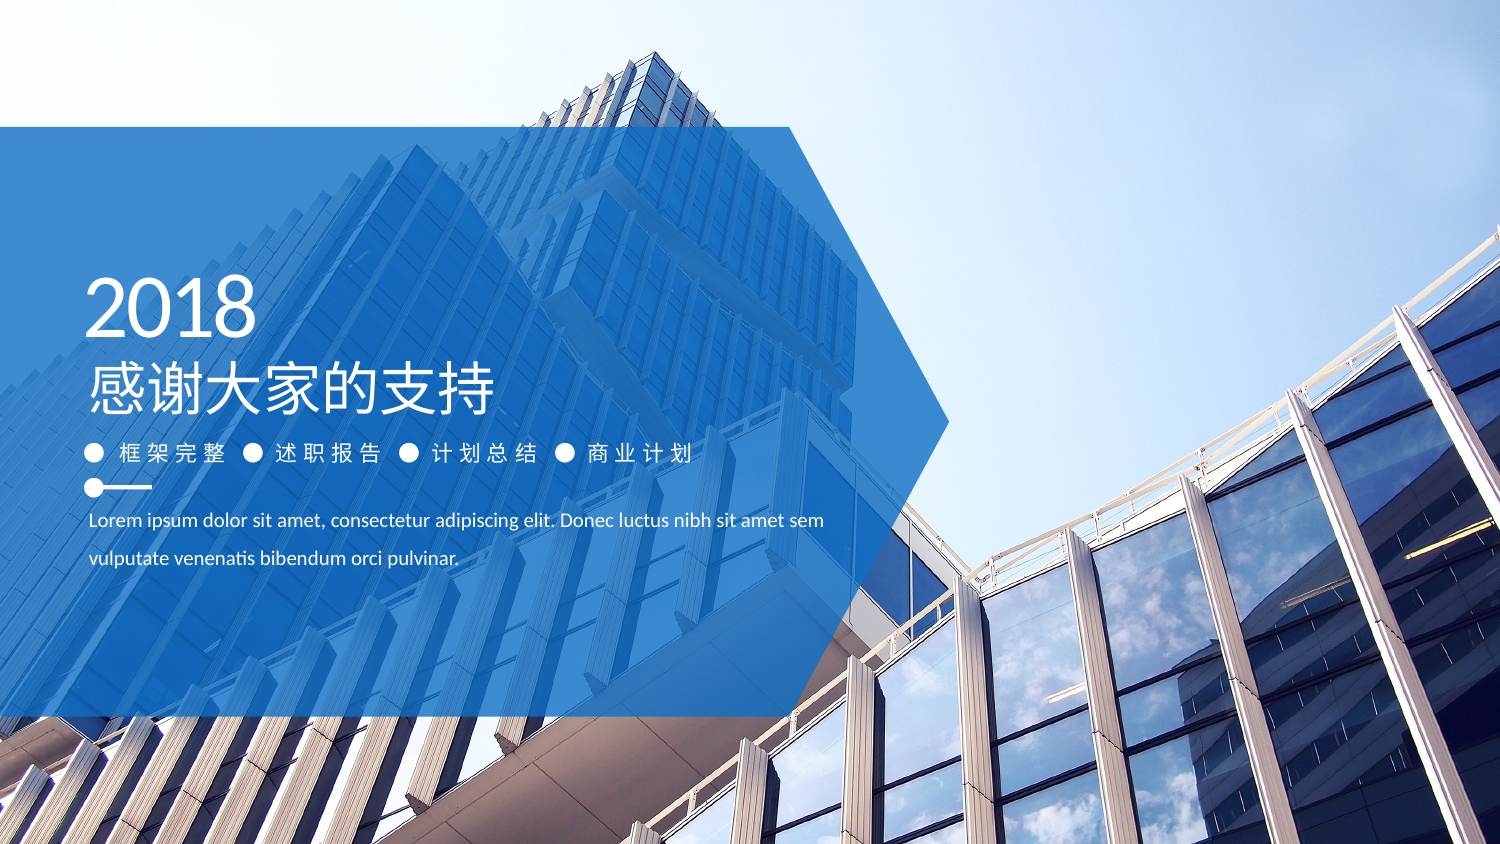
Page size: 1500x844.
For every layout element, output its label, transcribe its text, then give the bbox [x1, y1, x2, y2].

text_box ● 框架完整 ● 述职报告 ● 计划总结 ● 商业计划 ● [83, 432, 723, 487]
picture [0, 0, 1500, 844]
text_box 感谢大家的支持 [73, 323, 512, 430]
text_box 2018 [67, 205, 275, 364]
text_box Lorem ipsum dolor sit amet, consectetur adipiscing elit. Donec luctus nibh sit amet sem vulputate venenatis bibendum orci pulvinar. [74, 487, 845, 577]
text_box [0, 125, 951, 718]
